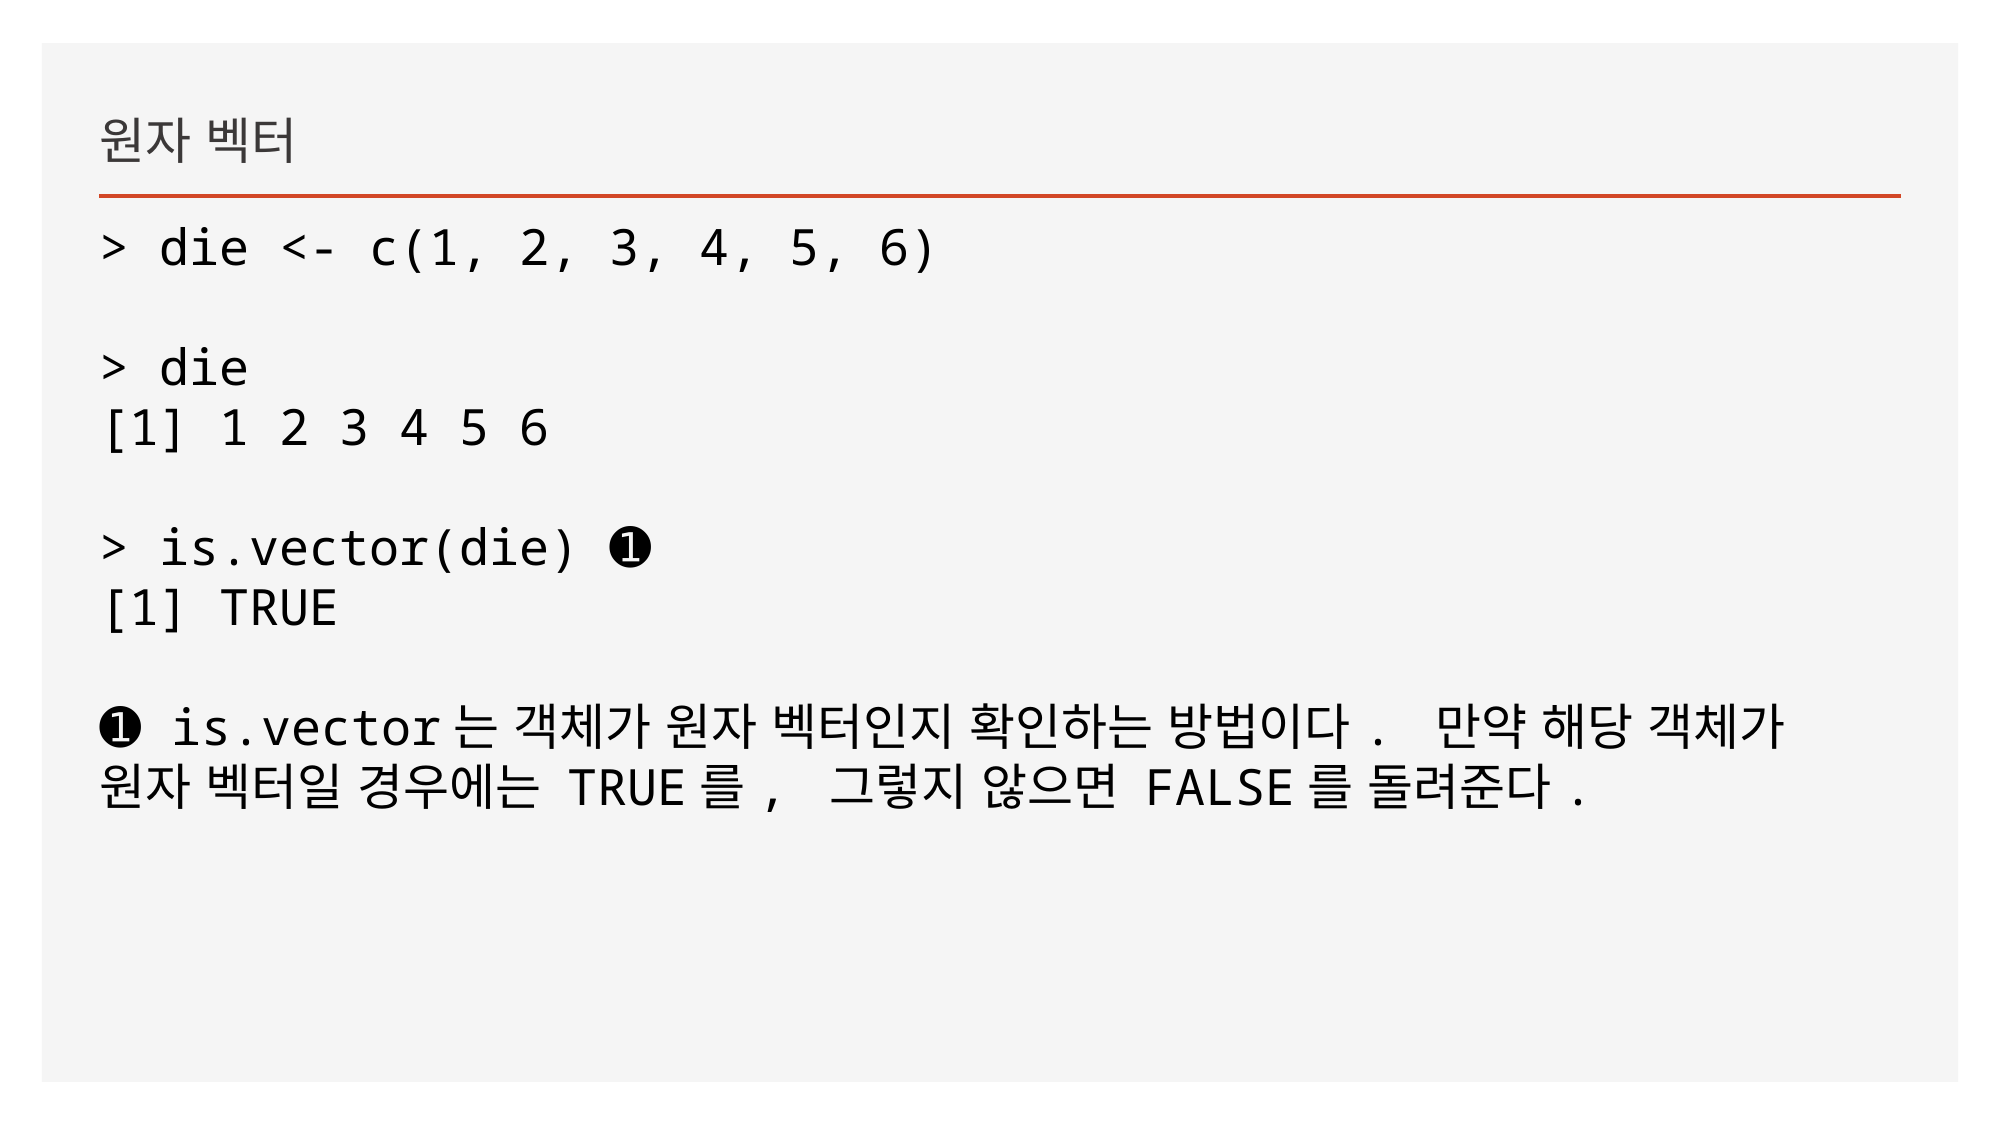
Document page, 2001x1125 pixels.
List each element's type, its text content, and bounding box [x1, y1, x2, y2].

list 원자 벡터 [84, 72, 813, 178]
text_box > die <- c(1, 2, 3, 4, 5, 6) > die [1] 1 2 3 4 5 6 > is.vector(die) ➊ [1] TRUE ➊ is.vector는 객체가 원자 벡터인지 확인하는 방법이다. 만약 해당 객체가 원자 벡터일 경우에는 TRUE를, 그렇지 않으면 FALSE를 돌려준다. [84, 208, 1906, 823]
